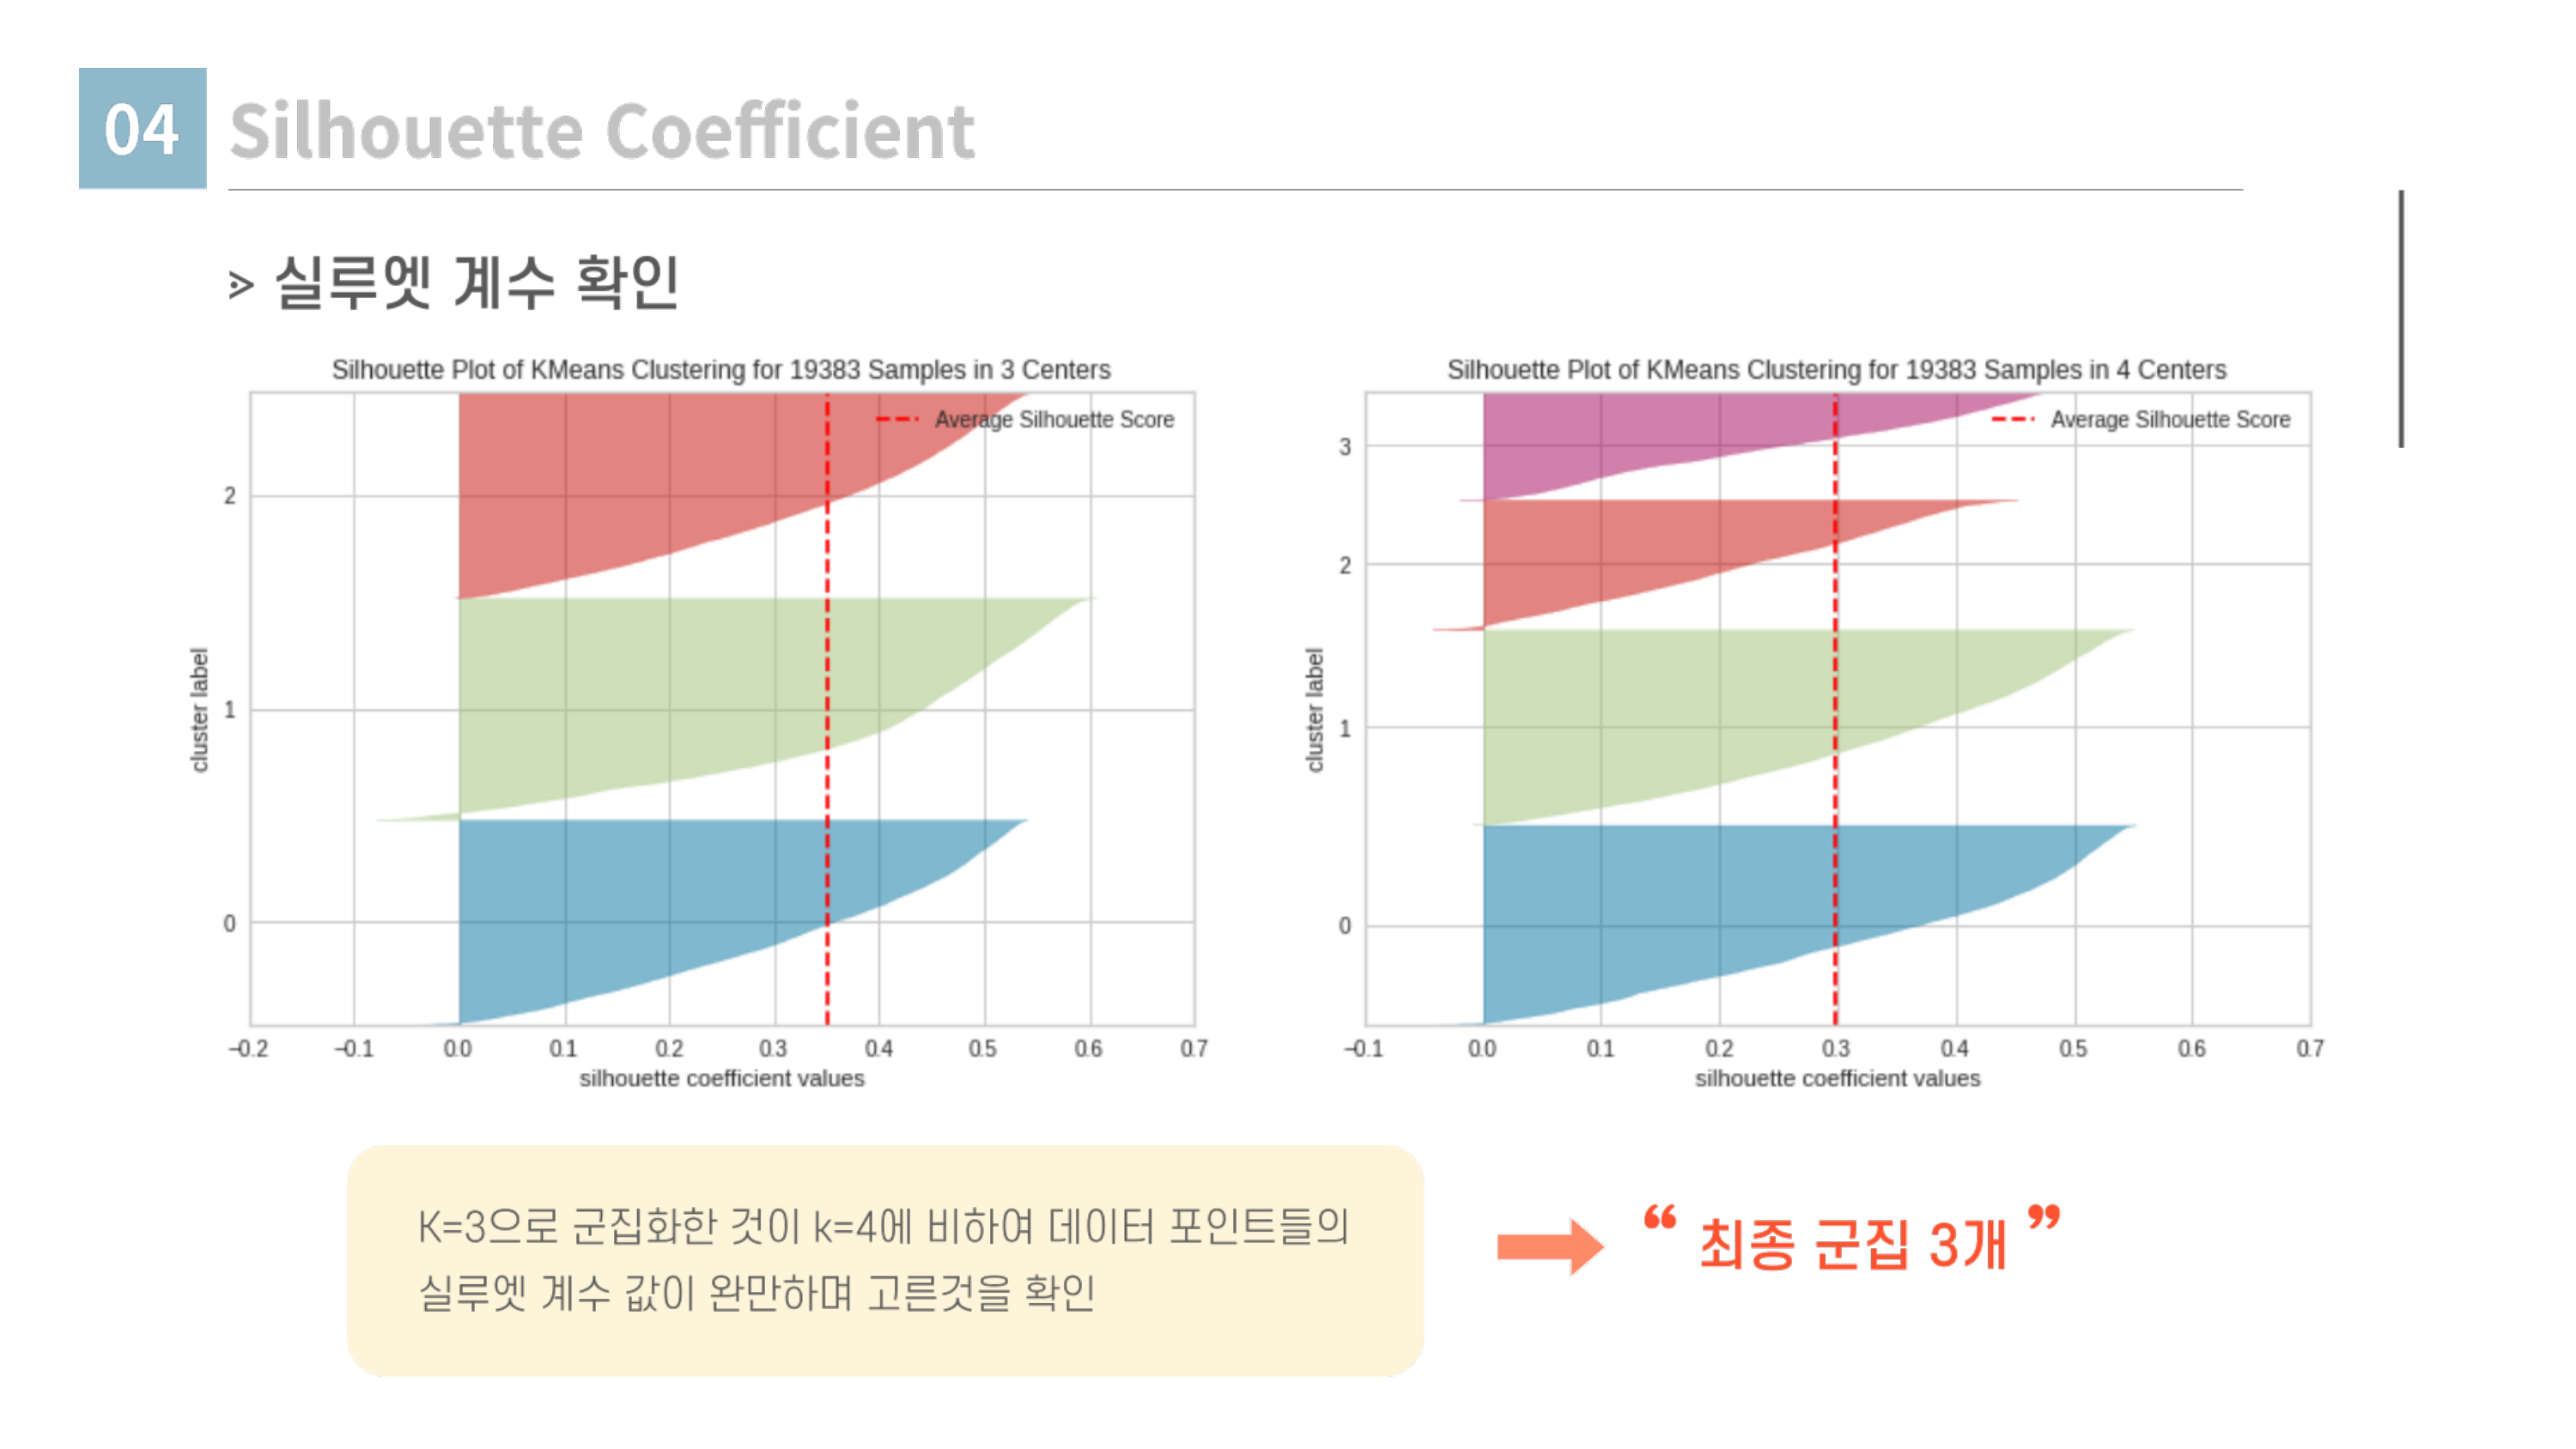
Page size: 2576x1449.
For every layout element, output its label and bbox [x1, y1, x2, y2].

picture [1493, 1169, 2111, 1296]
text_box [177, 345, 1224, 1106]
picture [70, 70, 211, 187]
picture [413, 1194, 1365, 1331]
picture [217, 68, 1010, 192]
text_box [1293, 345, 2341, 1106]
text_box [347, 1144, 1425, 1378]
text_box [2272, 309, 2530, 330]
picture [219, 236, 703, 339]
picture [2392, 191, 2410, 309]
picture [2392, 330, 2410, 447]
